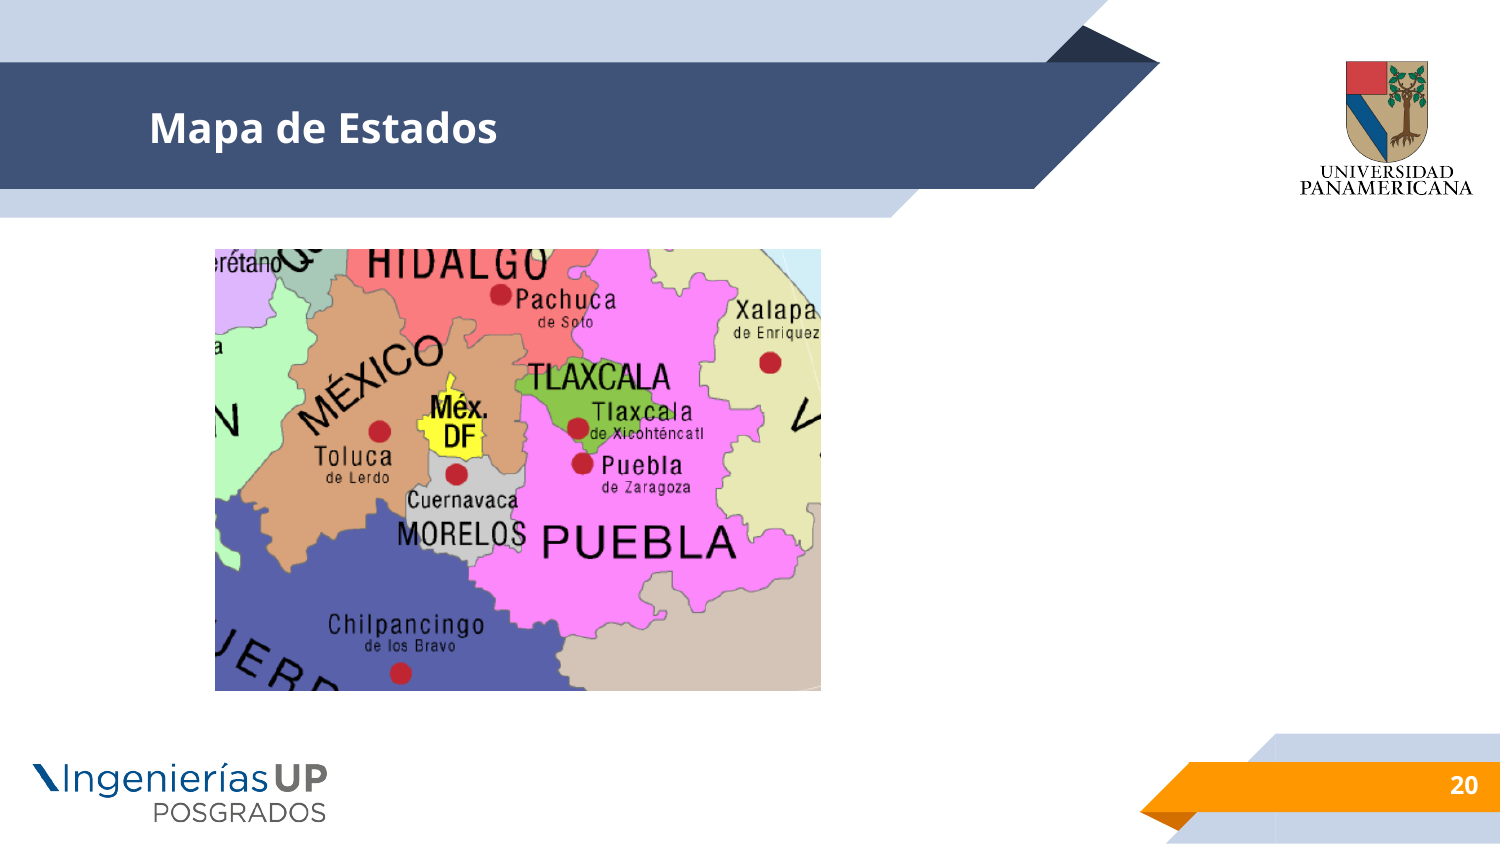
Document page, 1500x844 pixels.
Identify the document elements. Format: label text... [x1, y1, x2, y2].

title Mapa de Estados [133, 64, 1035, 190]
picture [215, 249, 821, 692]
picture [1286, 44, 1490, 210]
slide_number 20 [1249, 760, 1494, 813]
picture [15, 737, 344, 844]
